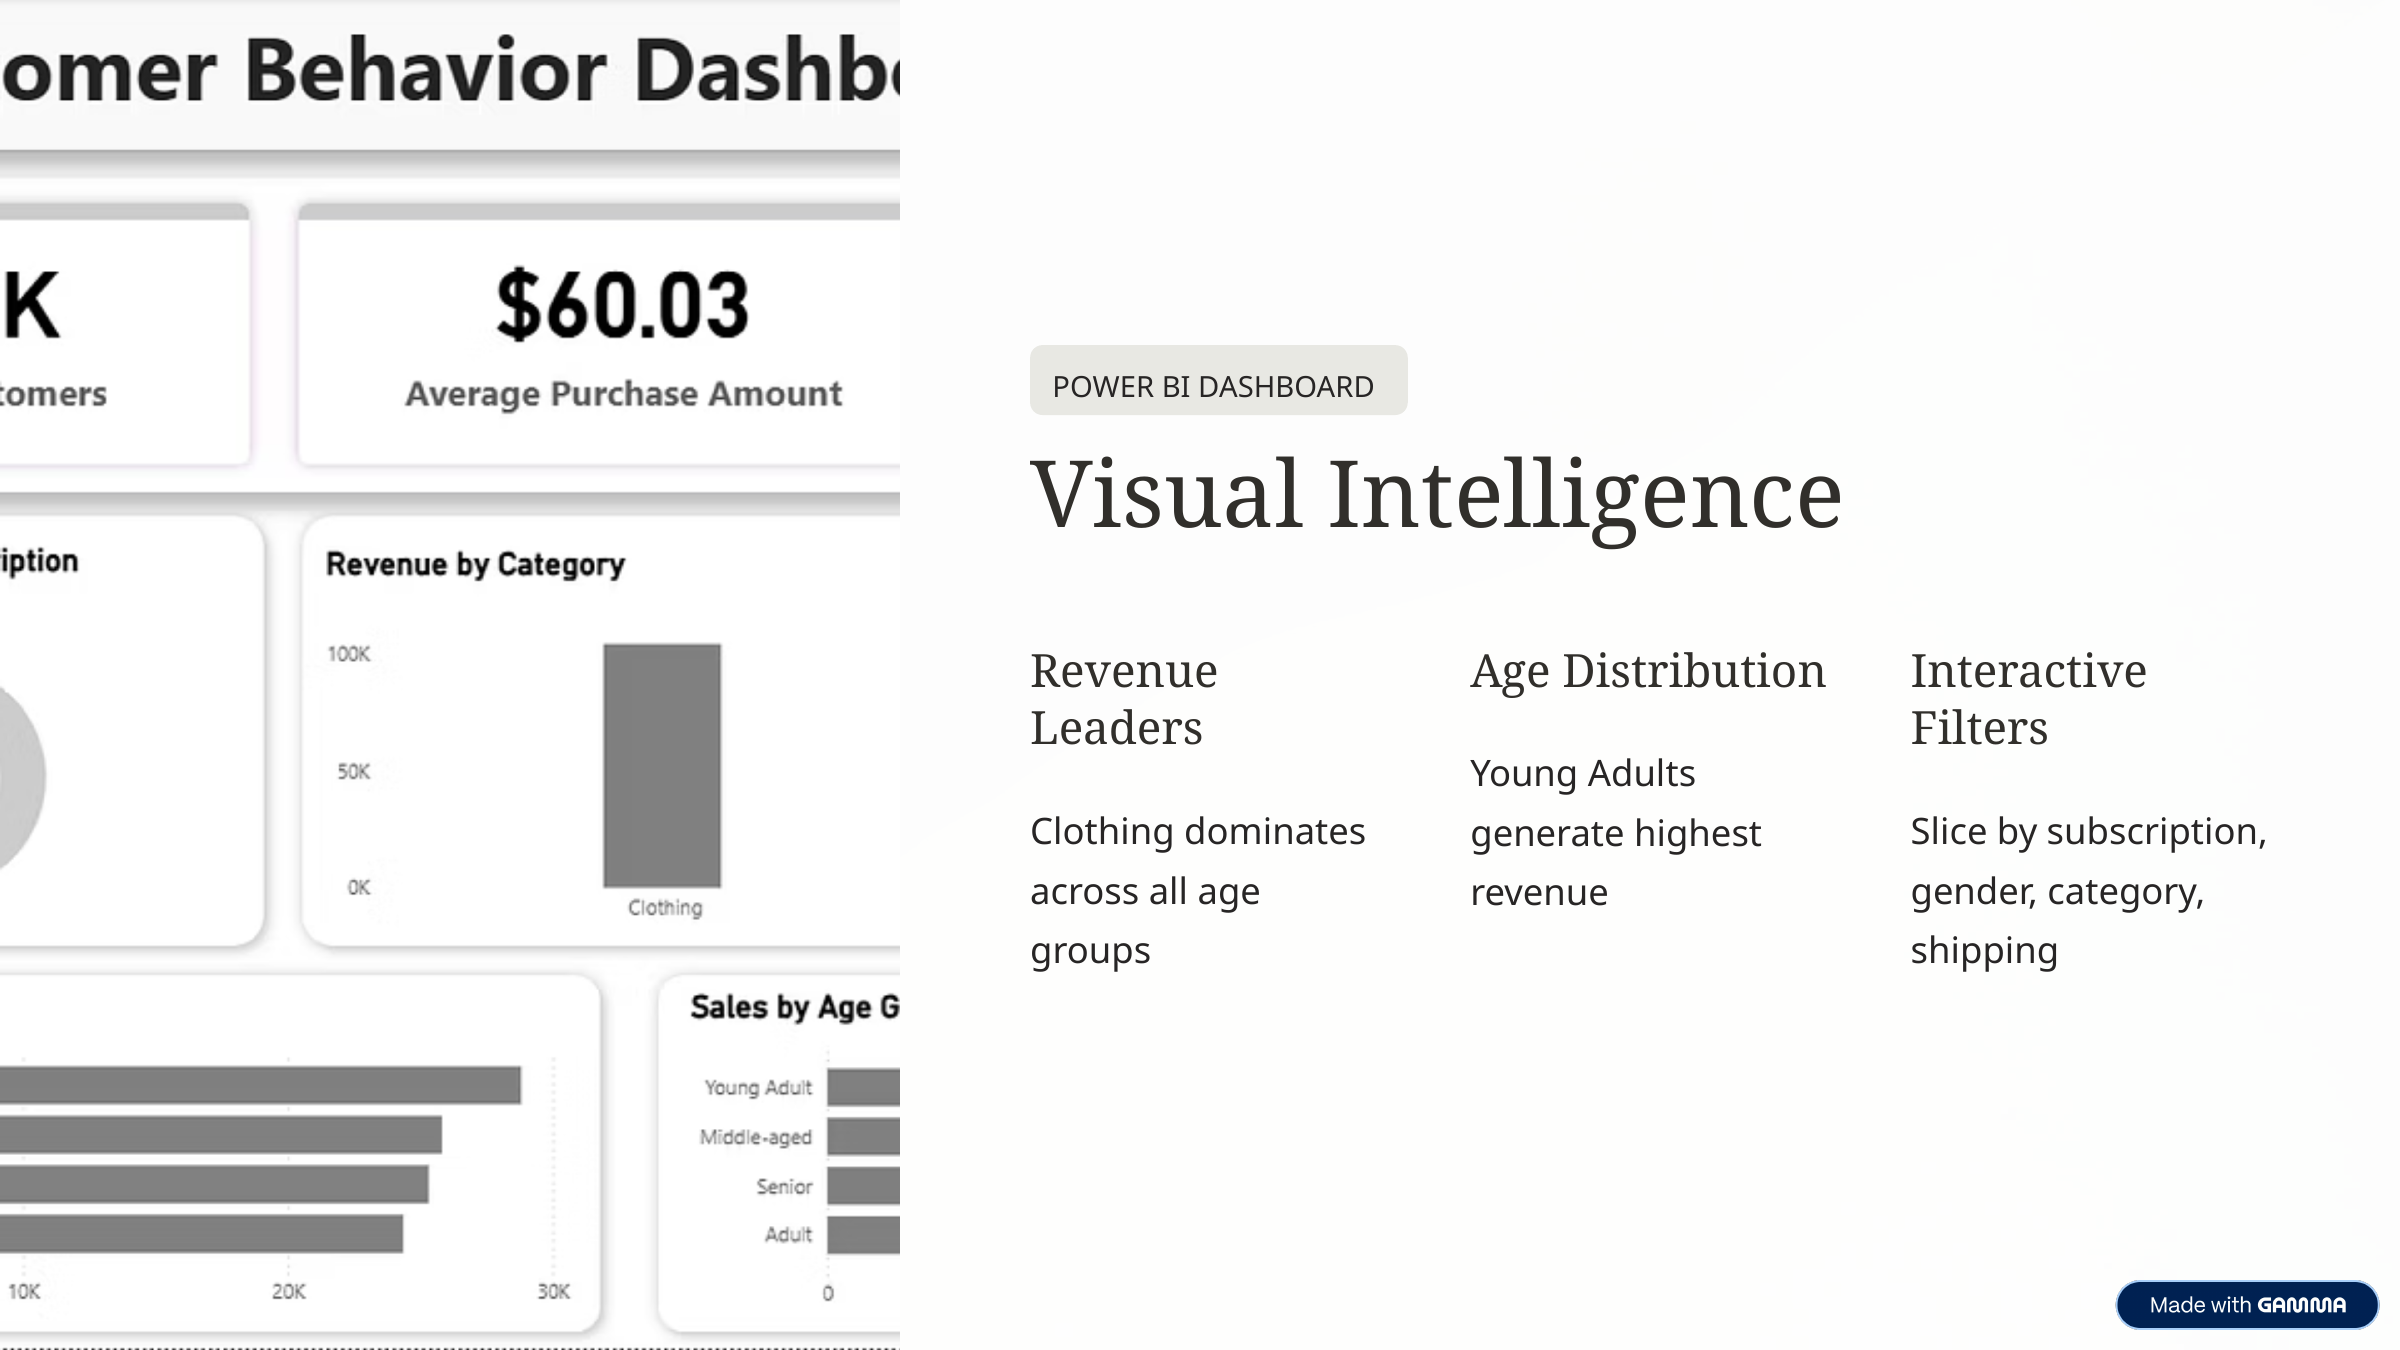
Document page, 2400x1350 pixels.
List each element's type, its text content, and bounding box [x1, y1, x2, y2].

picture [2106, 1271, 2389, 1339]
text_box Age Distribution [1470, 639, 1819, 698]
text_box Slice by subscription, gender, category, shipping [1910, 792, 2273, 972]
text_box Interactive Filters [1910, 639, 2273, 756]
text_box Visual Intelligence [1030, 429, 1961, 547]
text_box Young Adults generate highest revenue [1470, 734, 1819, 914]
text_box [1030, 345, 1408, 416]
text_box Revenue Leaders [1030, 639, 1379, 756]
text_box Clothing dominates across all age groups [1030, 792, 1379, 912]
text_box POWER BI DASHBOARD [1052, 356, 1386, 404]
picture [0, 0, 900, 1350]
